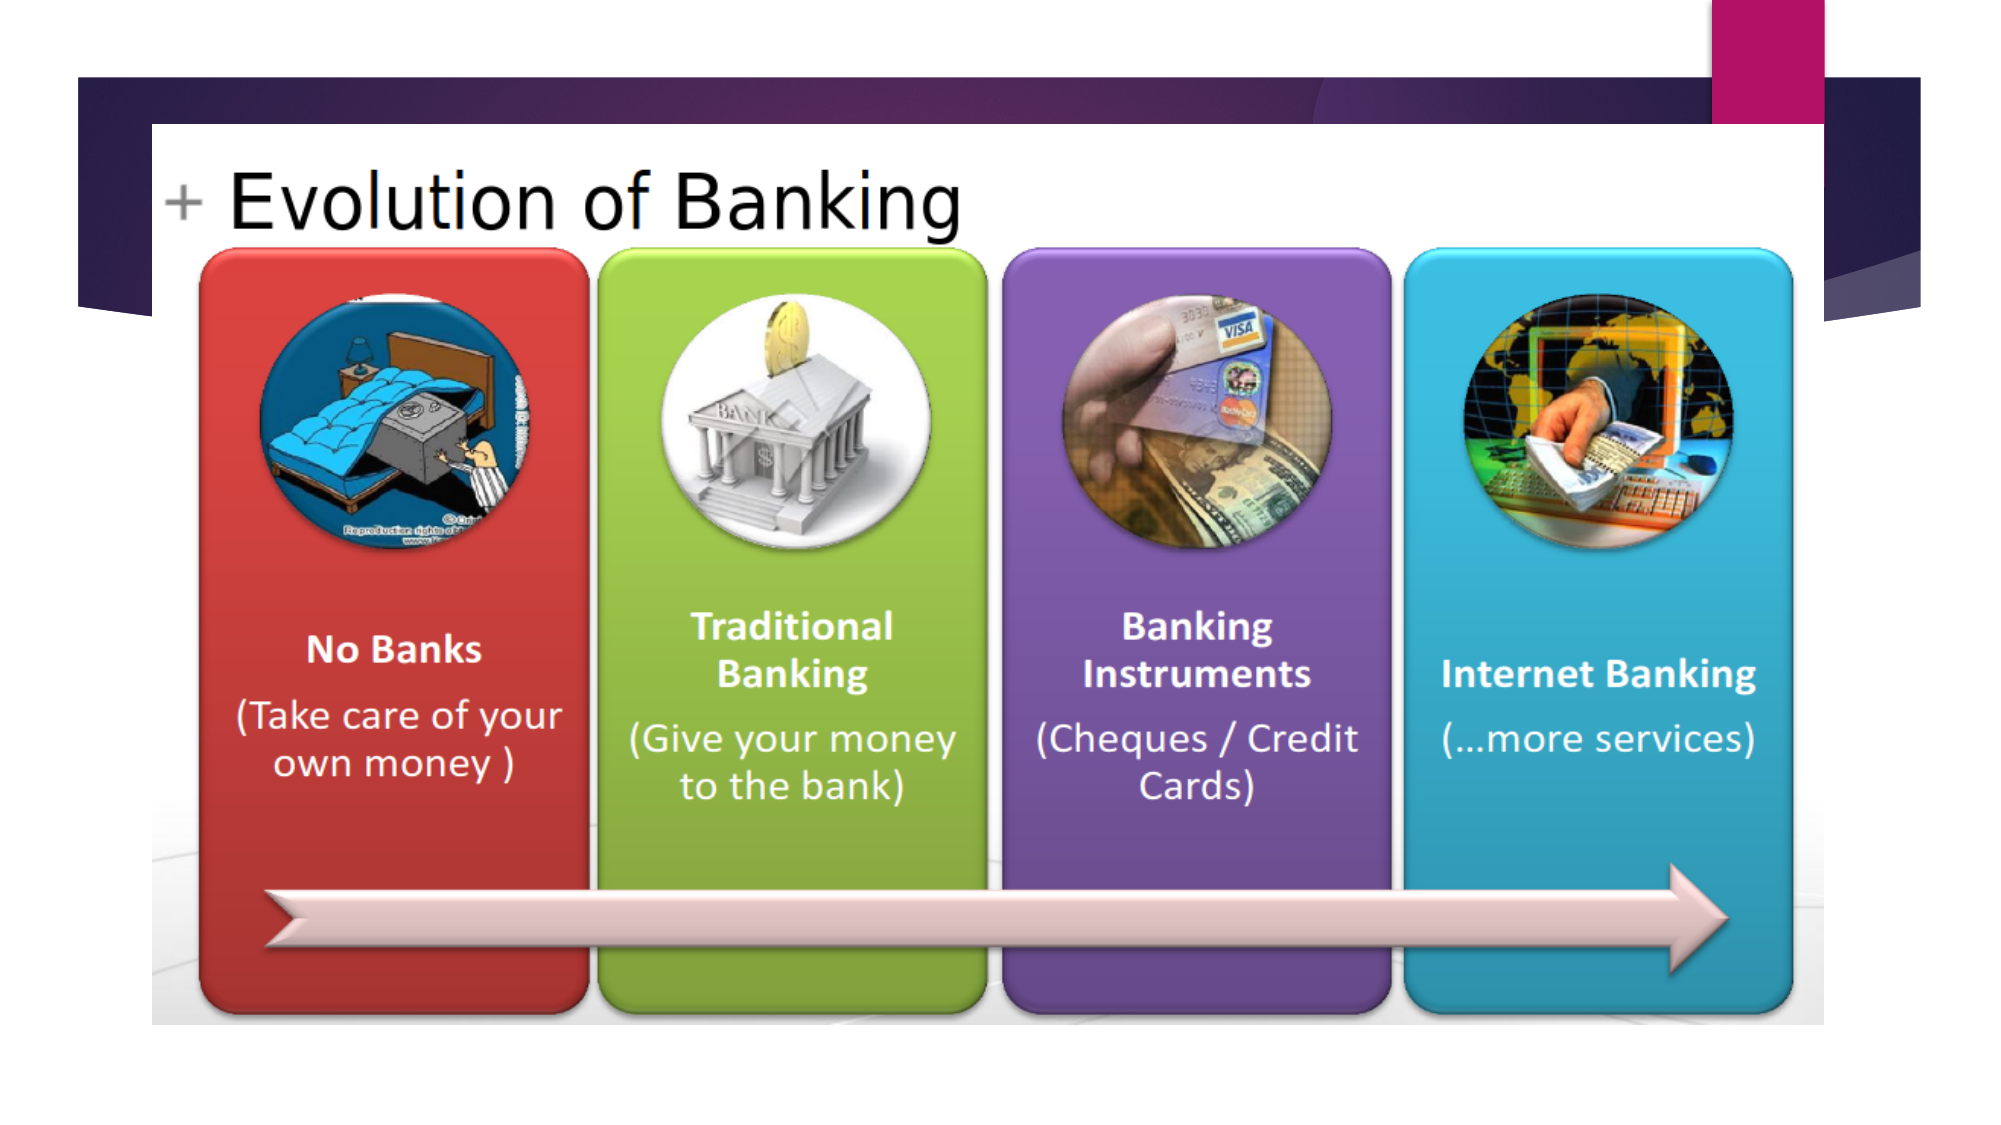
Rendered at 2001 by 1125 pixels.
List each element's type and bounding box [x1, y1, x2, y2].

picture [79, 78, 1920, 1025]
